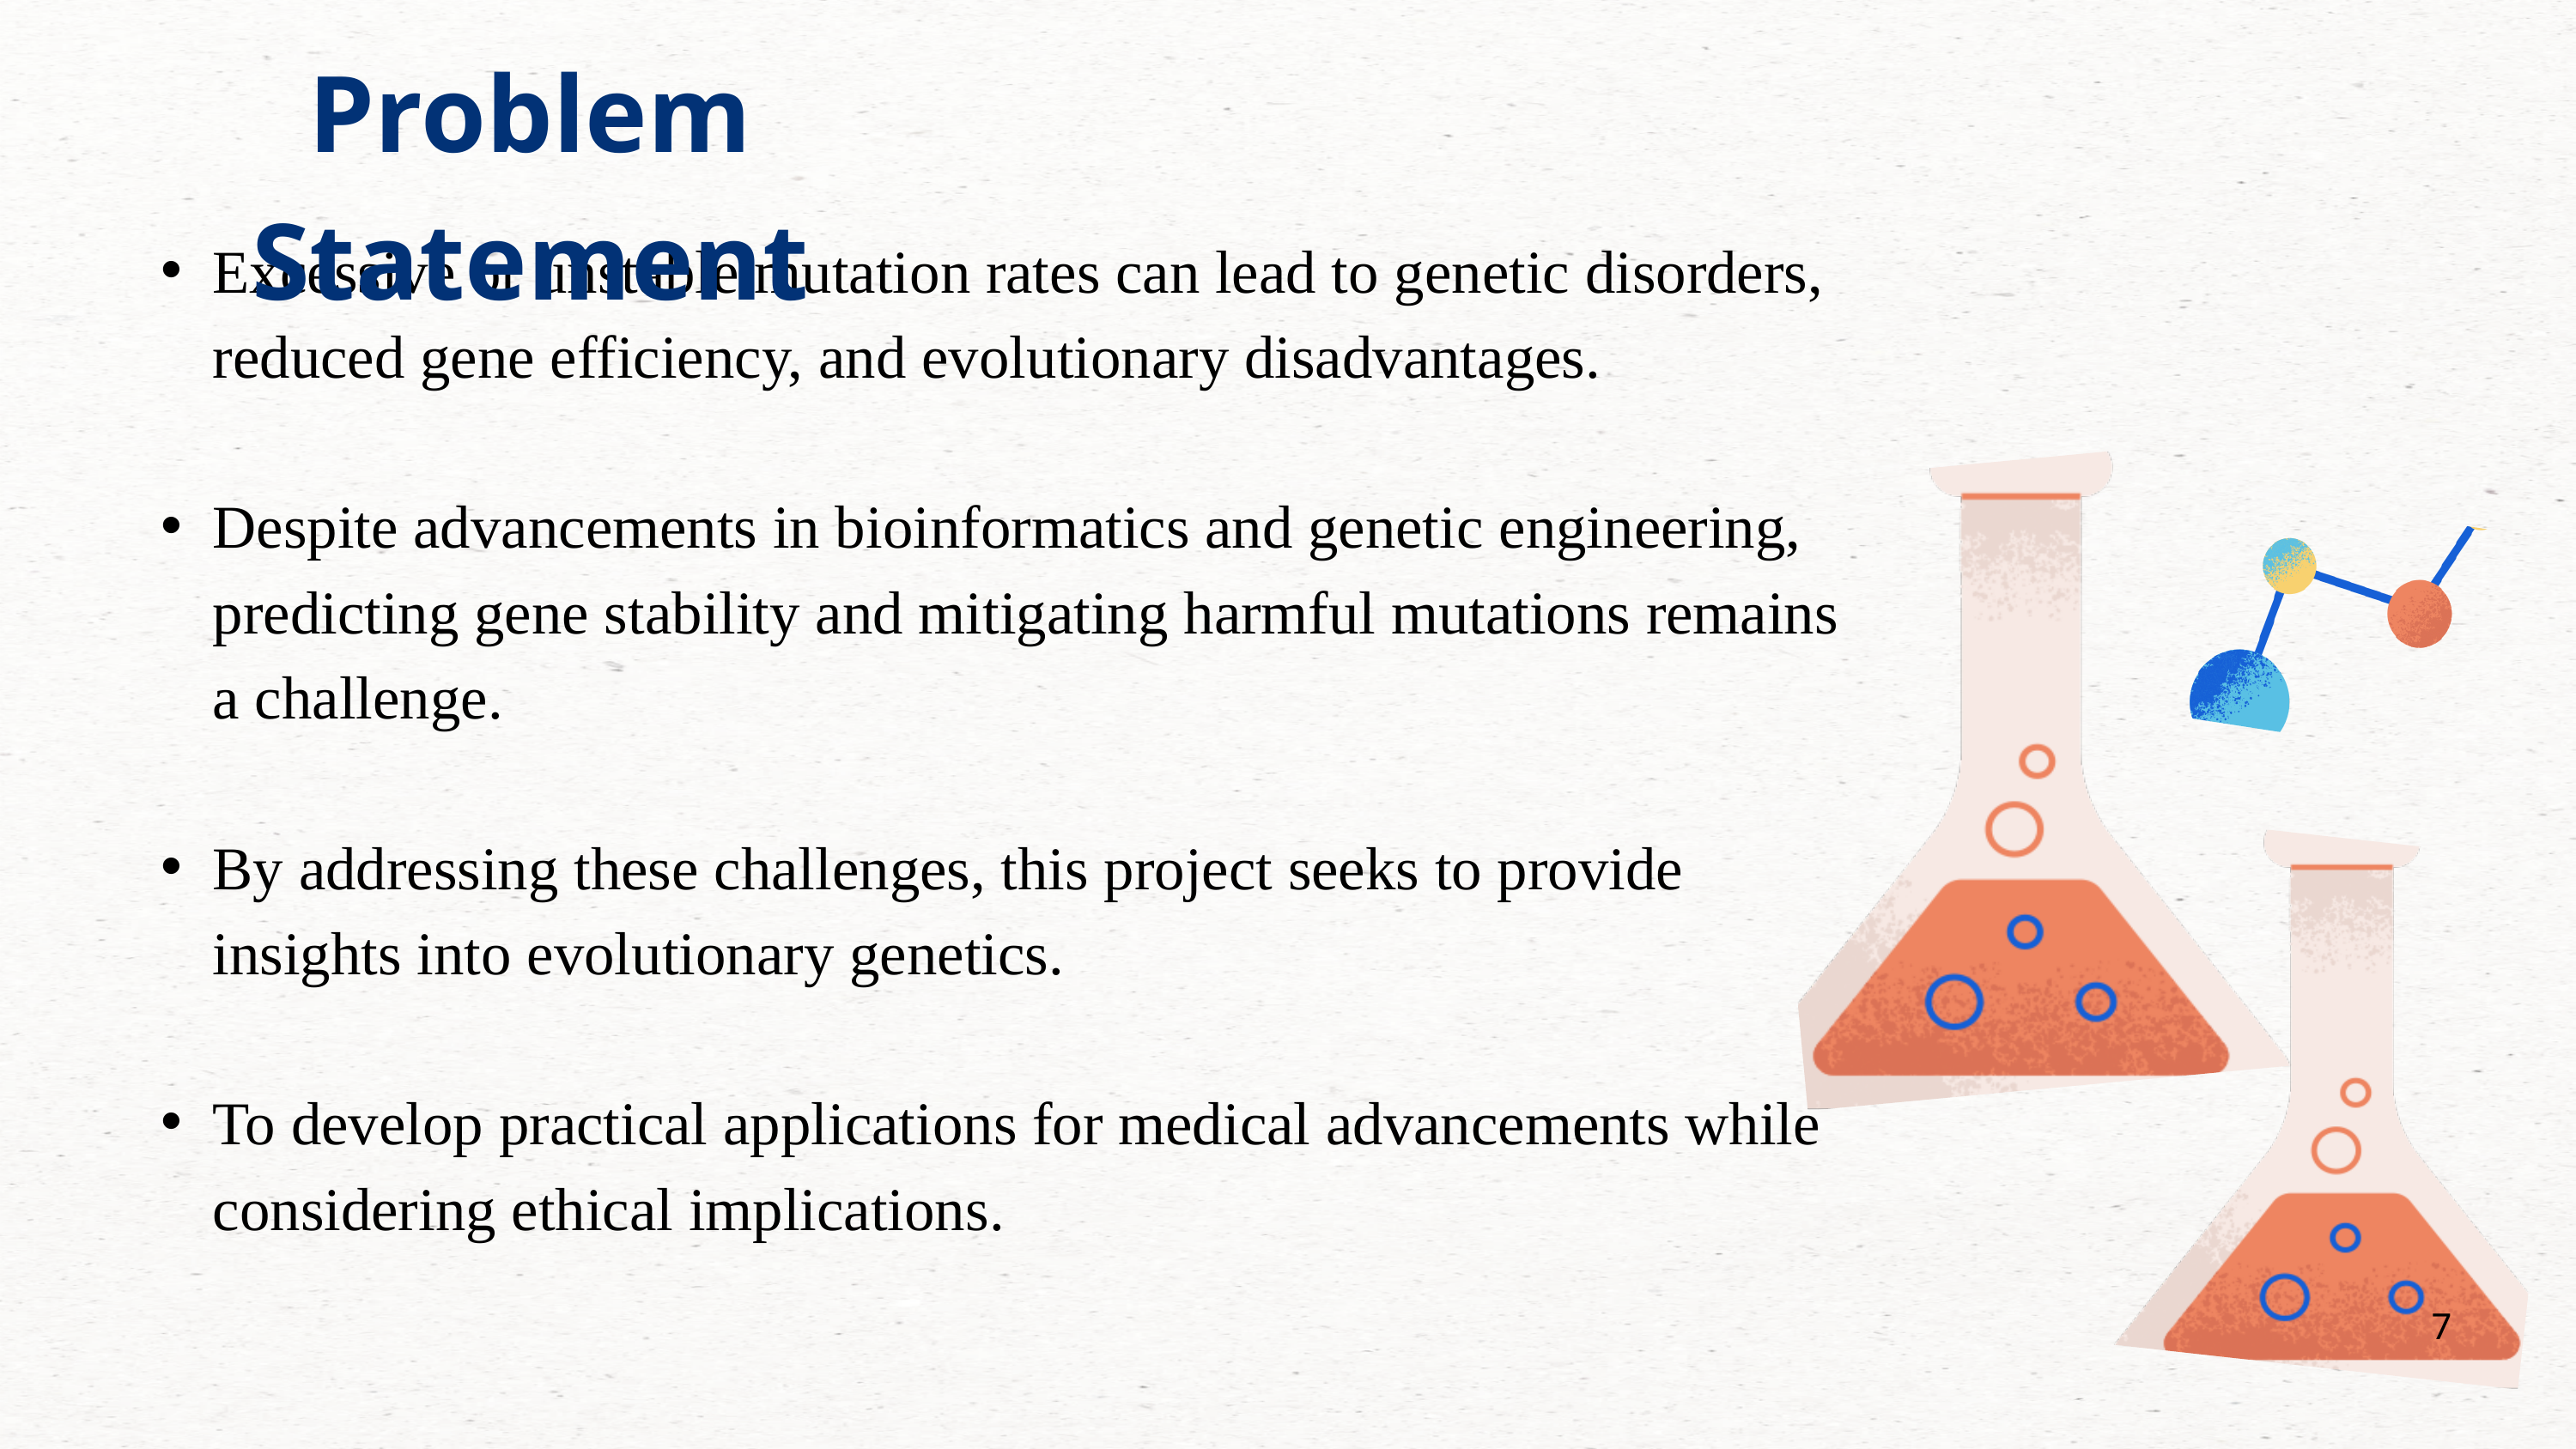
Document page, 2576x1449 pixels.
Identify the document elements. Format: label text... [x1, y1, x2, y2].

text_box [2184, 488, 2502, 761]
text_box [1868, 439, 2294, 1106]
text_box [0, 0, 2576, 1449]
text_box [2109, 830, 2576, 1390]
text_box Problem Statement [106, 25, 955, 321]
text_box Excessive or unstable mutation rates can lead to genetic disorders, reduced gene efficiency, and evolutionary disadvantages. Despite advancements in bioinformatics and genetic engineering, predicting gene stability and mitigating harmful mutations remains a challenge. By addressing these challenges, this project seeks to provide insights into evolutionary genetics. To develop practical applications for medical advancements while considering ethical implications. [109, 220, 1868, 1243]
text_box 7 [2431, 1296, 2452, 1348]
